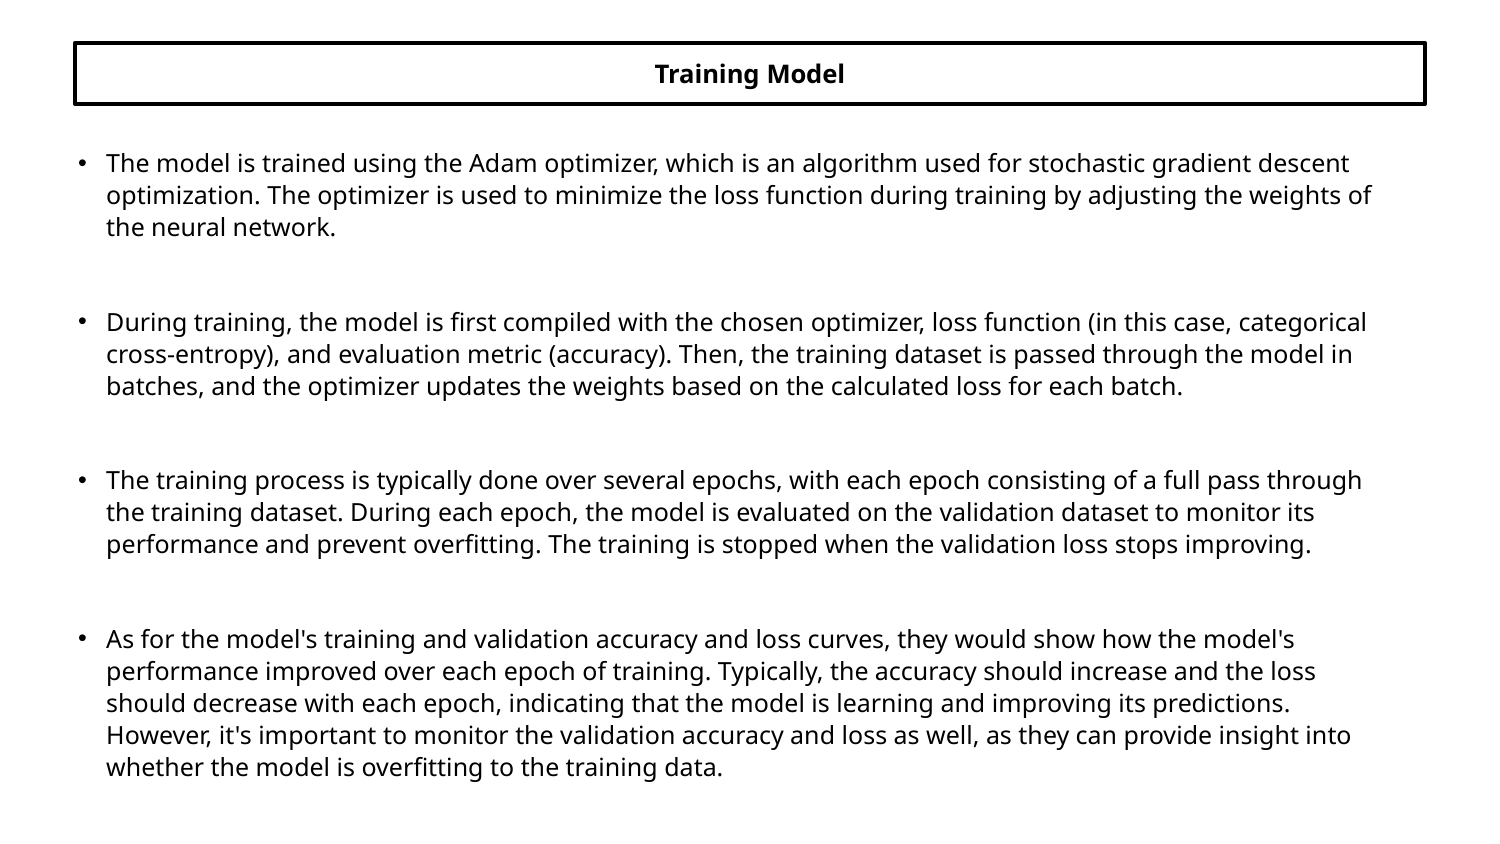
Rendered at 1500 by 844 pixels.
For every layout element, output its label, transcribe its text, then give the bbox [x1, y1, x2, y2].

text_box The model is trained using the Adam optimizer, which is an algorithm used for stochastic gradient descent optimization. The optimizer is used to minimize the loss function during training by adjusting the weights of the neural network. During training, the model is first compiled with the chosen optimizer, loss function (in this case, categorical cross-entropy), and evaluation metric (accuracy). Then, the training dataset is passed through the model in batches, and the optimizer updates the weights based on the calculated loss for each batch. The training process is typically done over several epochs, with each epoch consisting of a full pass through the training dataset. During each epoch, the model is evaluated on the validation dataset to monitor its performance and prevent overfitting. The training is stopped when the validation loss stops improving. As for the model's training and validation accuracy and loss curves, they would show how the model's performance improved over each epoch of training. Typically, the accuracy should increase and the loss should decrease with each epoch, indicating that the model is learning and improving its predictions. However, it's important to monitor the validation accuracy and loss as well, as they can provide insight into whether the model is overfitting to the training data. [63, 138, 1403, 789]
title Training Model [73, 41, 1427, 106]
